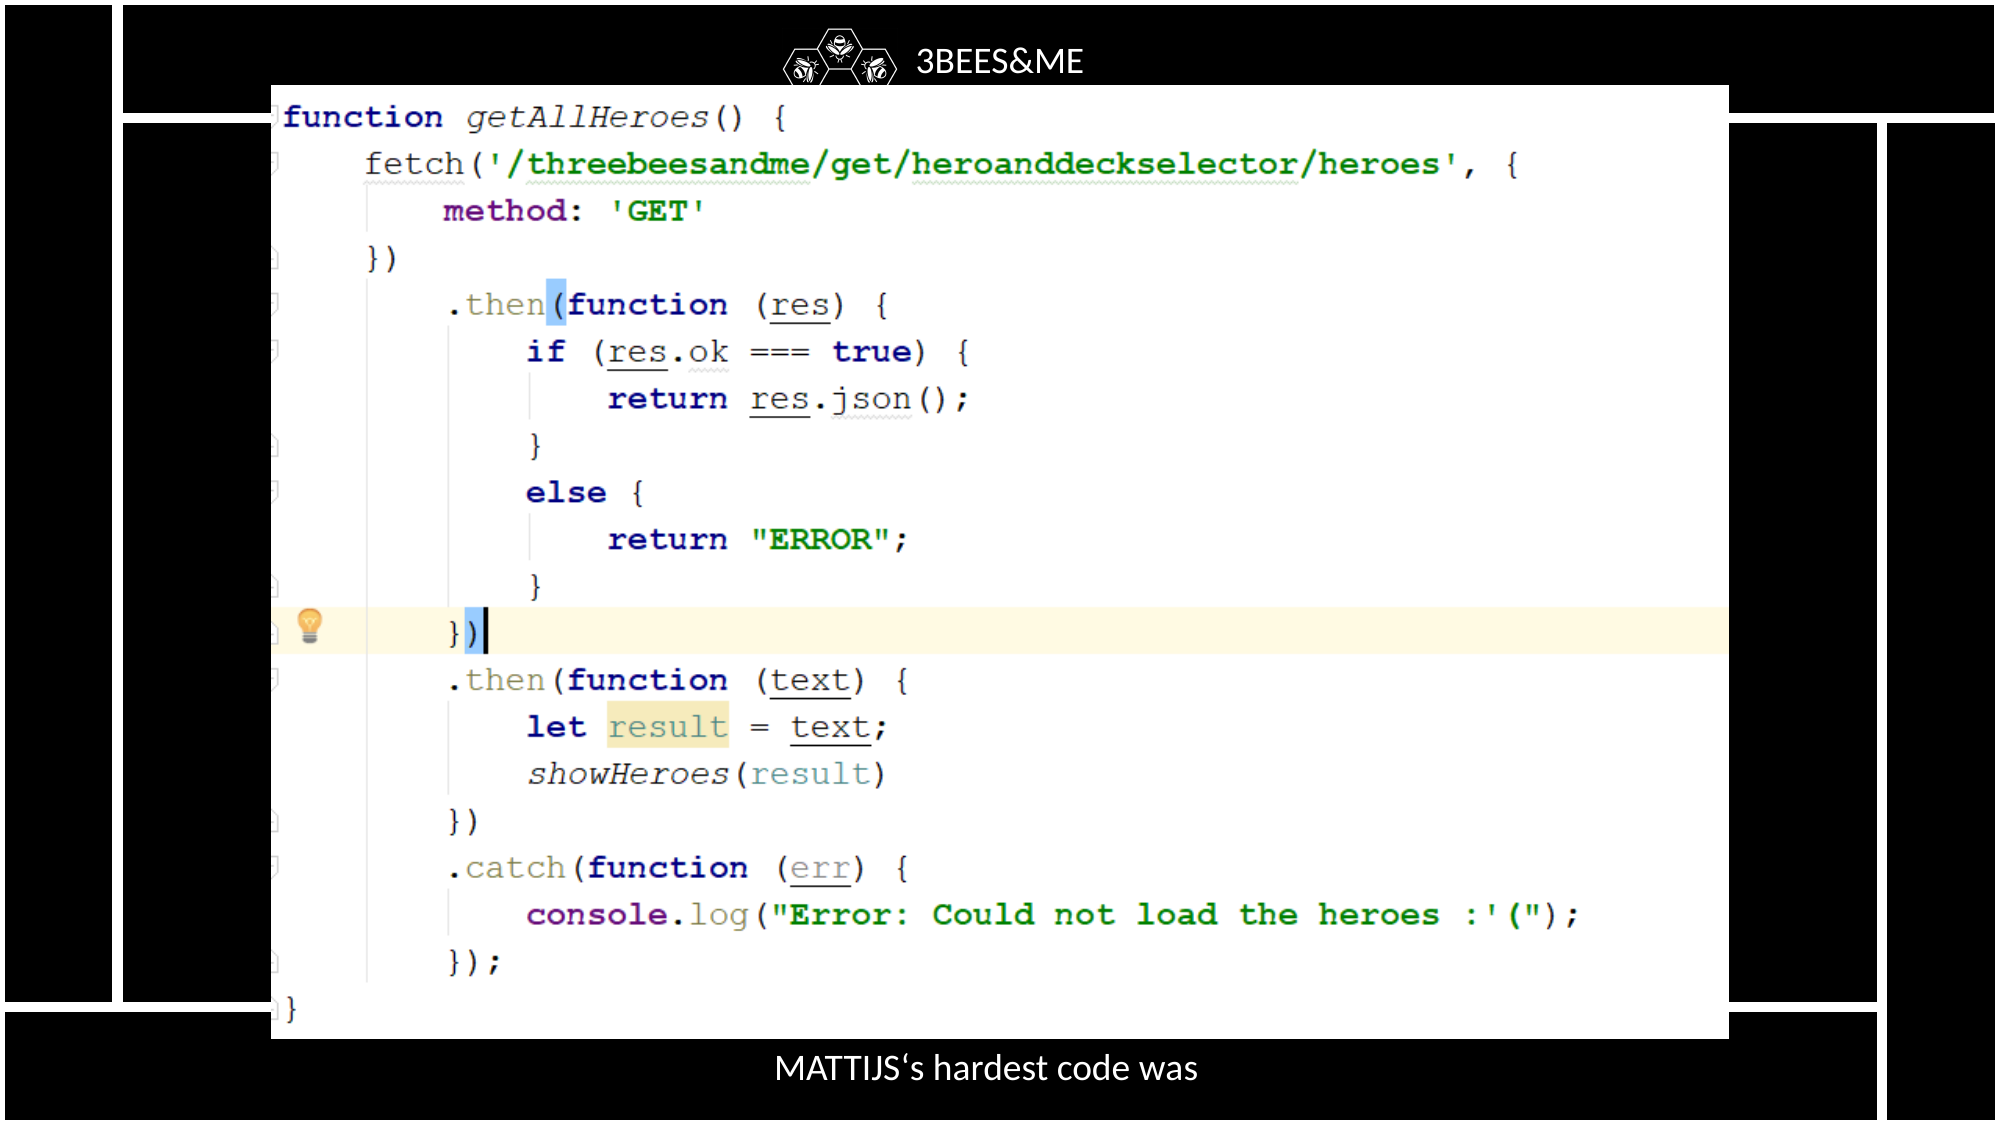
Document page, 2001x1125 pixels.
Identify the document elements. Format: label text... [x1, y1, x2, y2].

text_box 3BEES&ME [898, 13, 1102, 85]
text_box [0, 1006, 1883, 1125]
text_box ‘s hardest code was [916, 1039, 1431, 1096]
text_box [1881, 117, 2000, 1125]
picture [271, 28, 1729, 1039]
text_box [0, 0, 119, 1008]
text_box MATTIJS [634, 1039, 916, 1096]
text_box [119, 0, 2000, 119]
